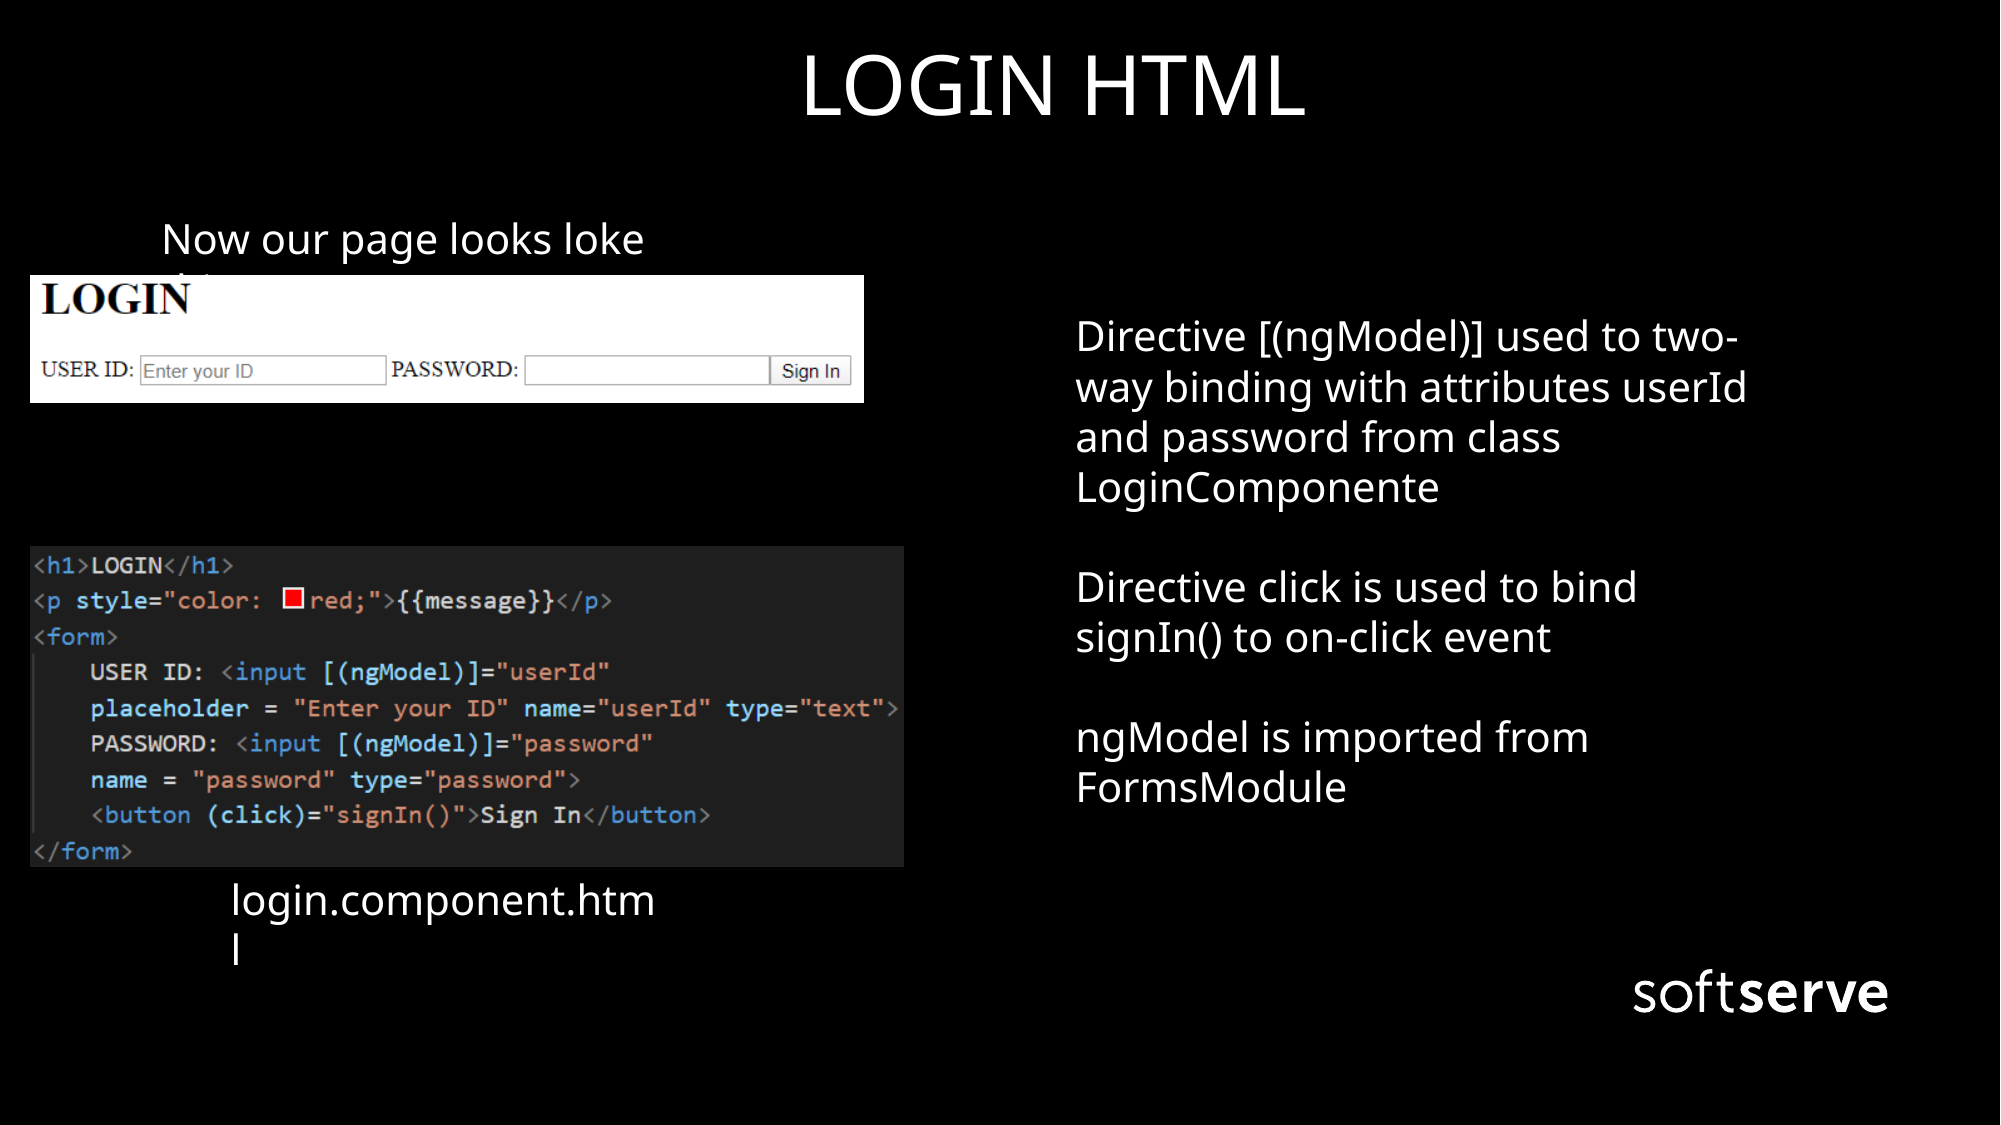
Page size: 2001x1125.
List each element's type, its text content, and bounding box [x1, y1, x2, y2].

title LOGIN HTML [391, 24, 1731, 150]
text_box Directive [(ngModel)] used to two-way binding with attributes userId and password from class LoginComponente Directive click is used to bind signIn() to on-click event ngModel is imported from FormsModule [1060, 302, 1770, 818]
picture [30, 546, 904, 867]
text_box Now our page looks loke this: [146, 205, 748, 275]
text_box login.component.html [215, 867, 678, 982]
picture [30, 275, 864, 403]
